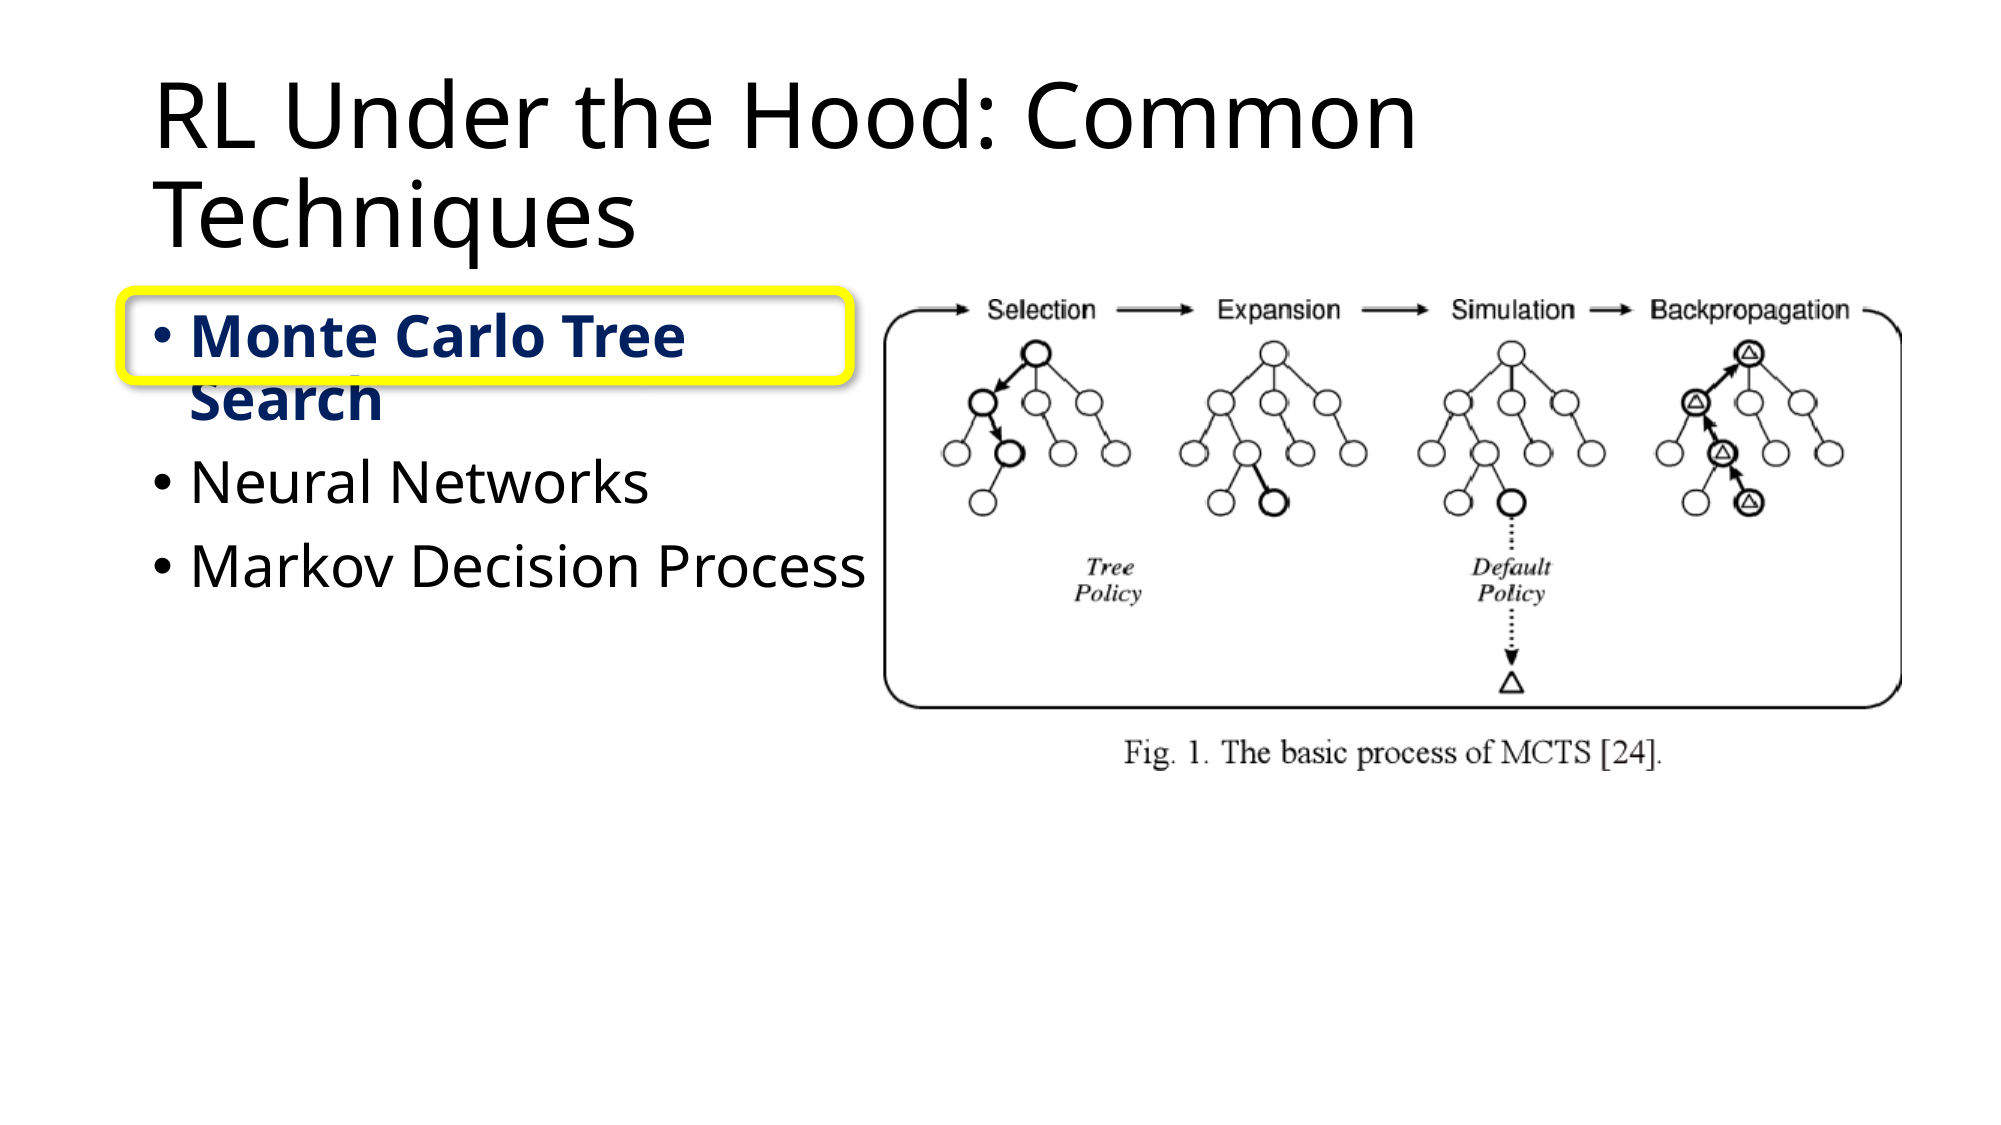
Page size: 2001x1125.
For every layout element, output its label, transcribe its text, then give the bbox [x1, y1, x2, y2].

picture [881, 298, 1903, 771]
text_box [118, 288, 852, 383]
list Monte Carlo Tree Search Neural Networks Markov Decision Process [137, 299, 899, 1014]
title RL Under the Hood: Common Techniques [137, 59, 1863, 278]
